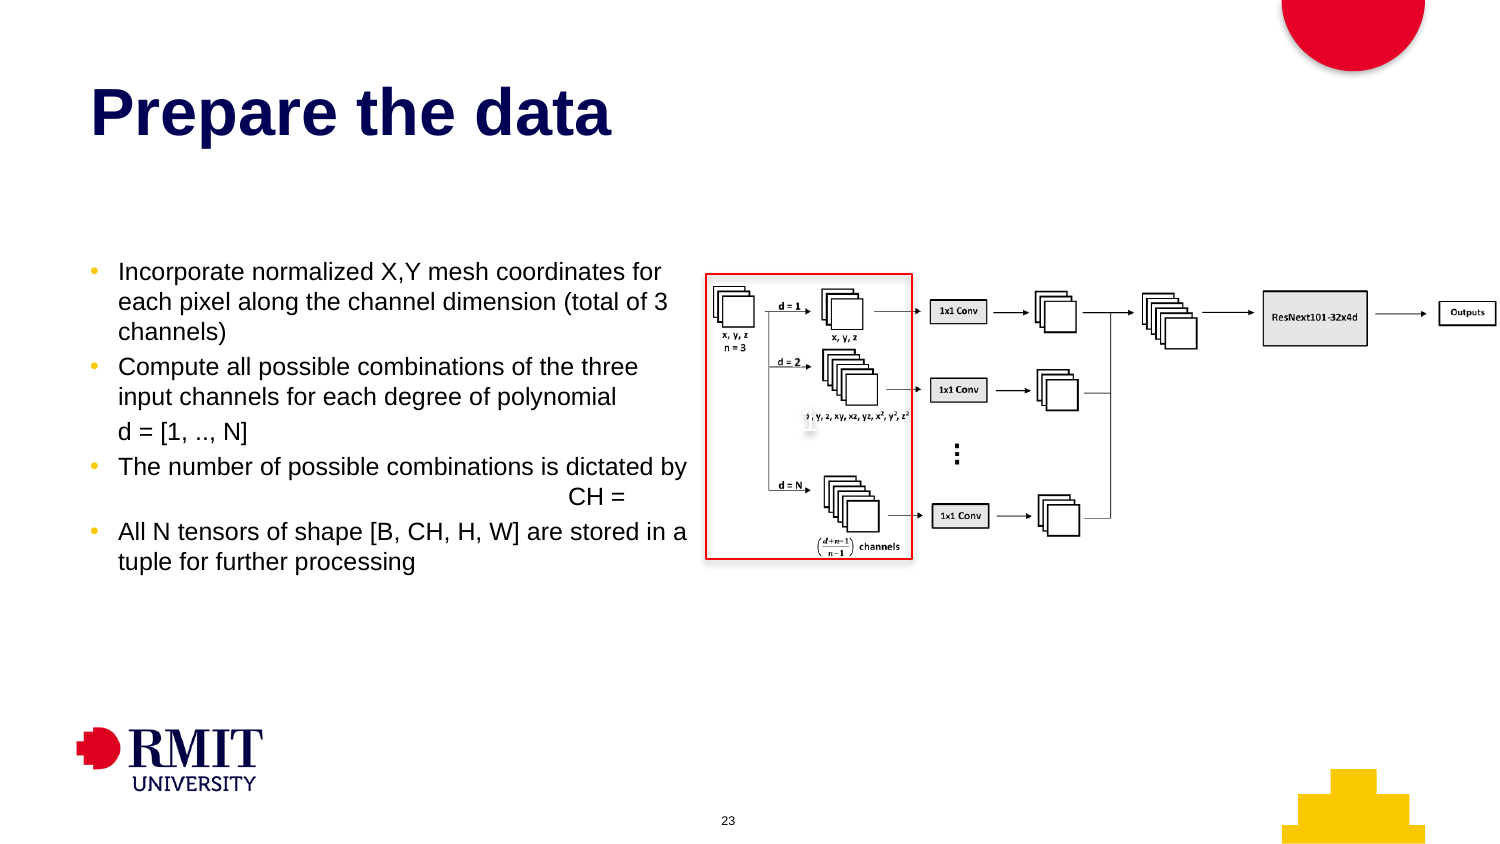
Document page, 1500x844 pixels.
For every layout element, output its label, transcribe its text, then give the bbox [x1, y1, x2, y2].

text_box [705, 273, 1500, 573]
picture [57, 710, 281, 810]
title Prepare the data [75, 17, 1267, 201]
